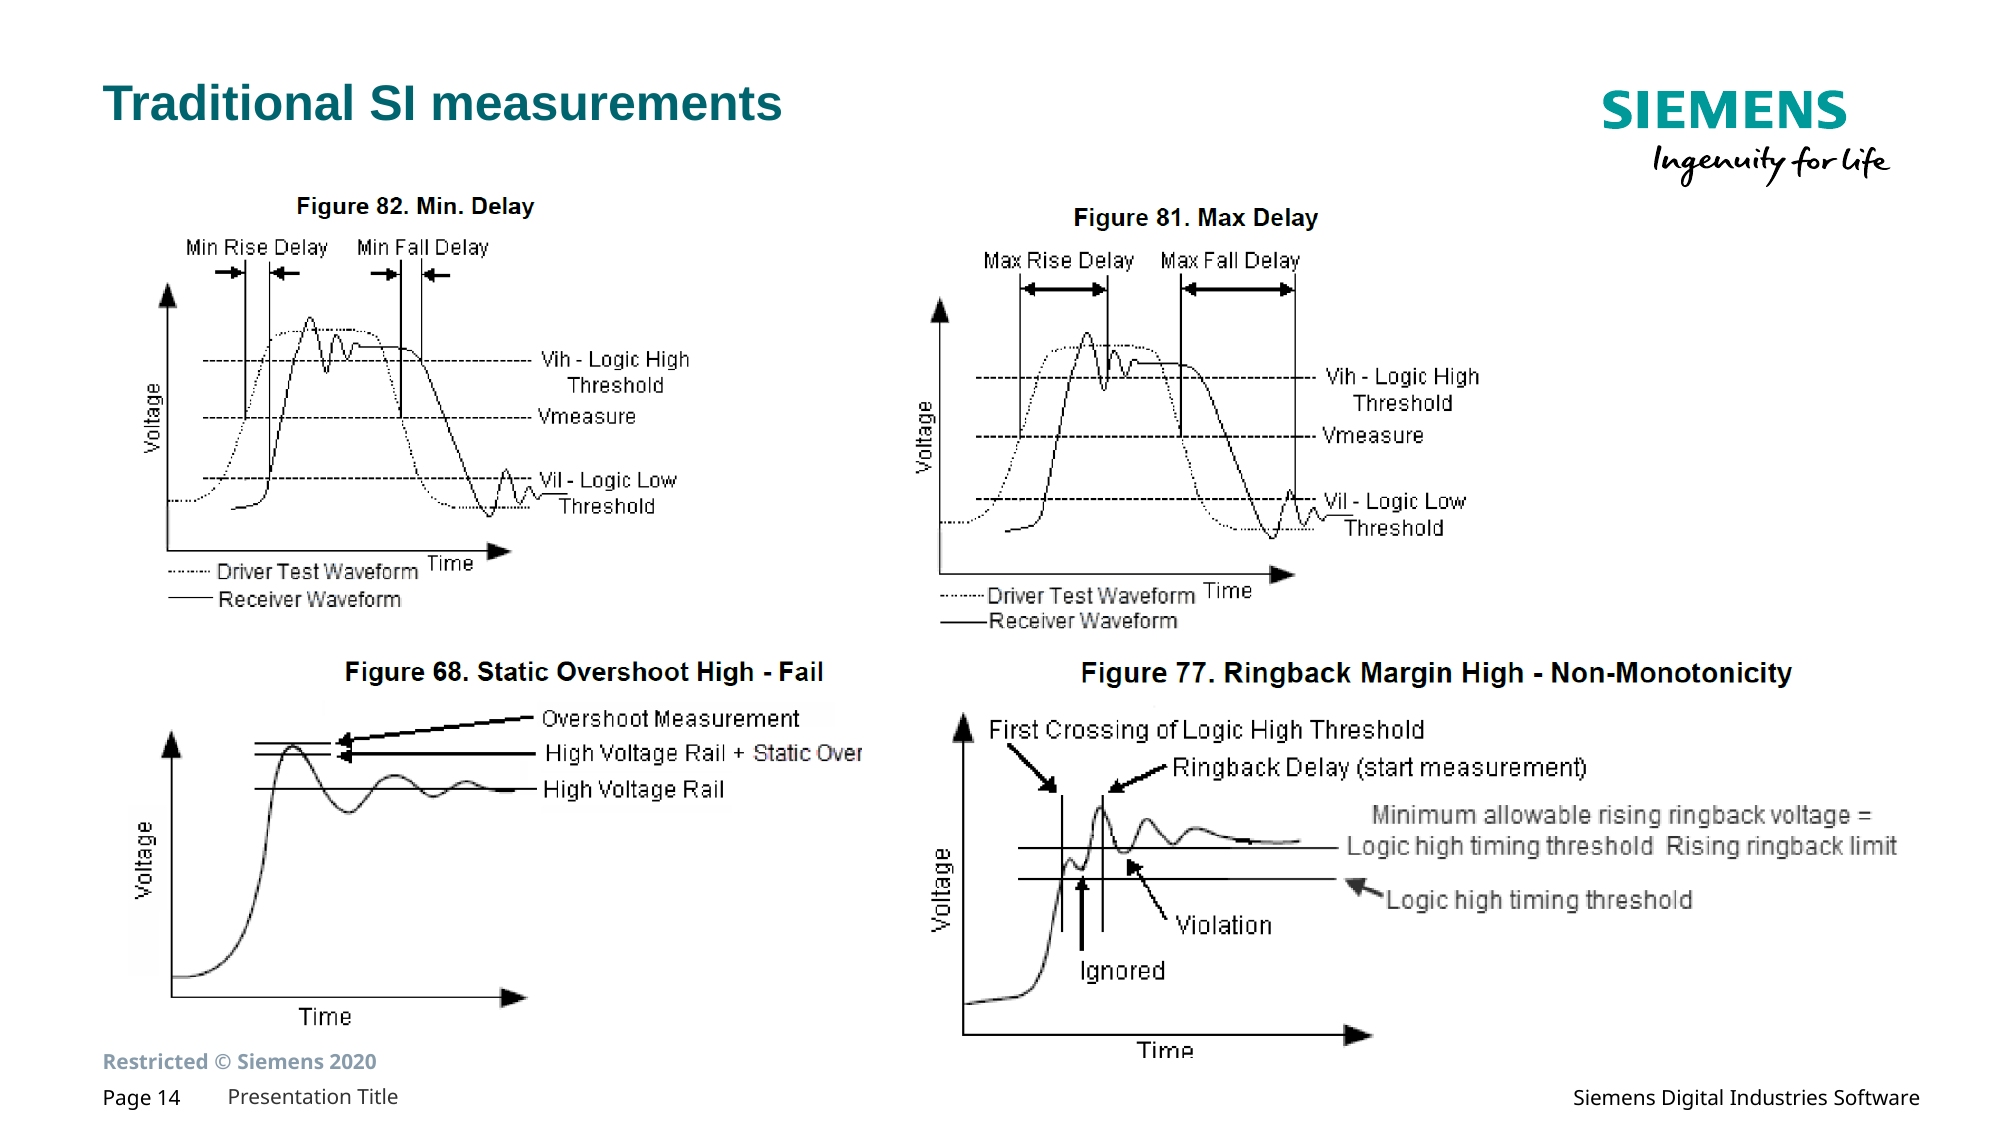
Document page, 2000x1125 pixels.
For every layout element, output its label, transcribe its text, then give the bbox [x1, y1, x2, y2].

picture [100, 634, 862, 1040]
footer Presentation Title [212, 1076, 1201, 1109]
picture [94, 172, 722, 617]
picture [887, 631, 1906, 1058]
title Traditional SI measurements [0, 0, 2000, 198]
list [814, 197, 1507, 642]
